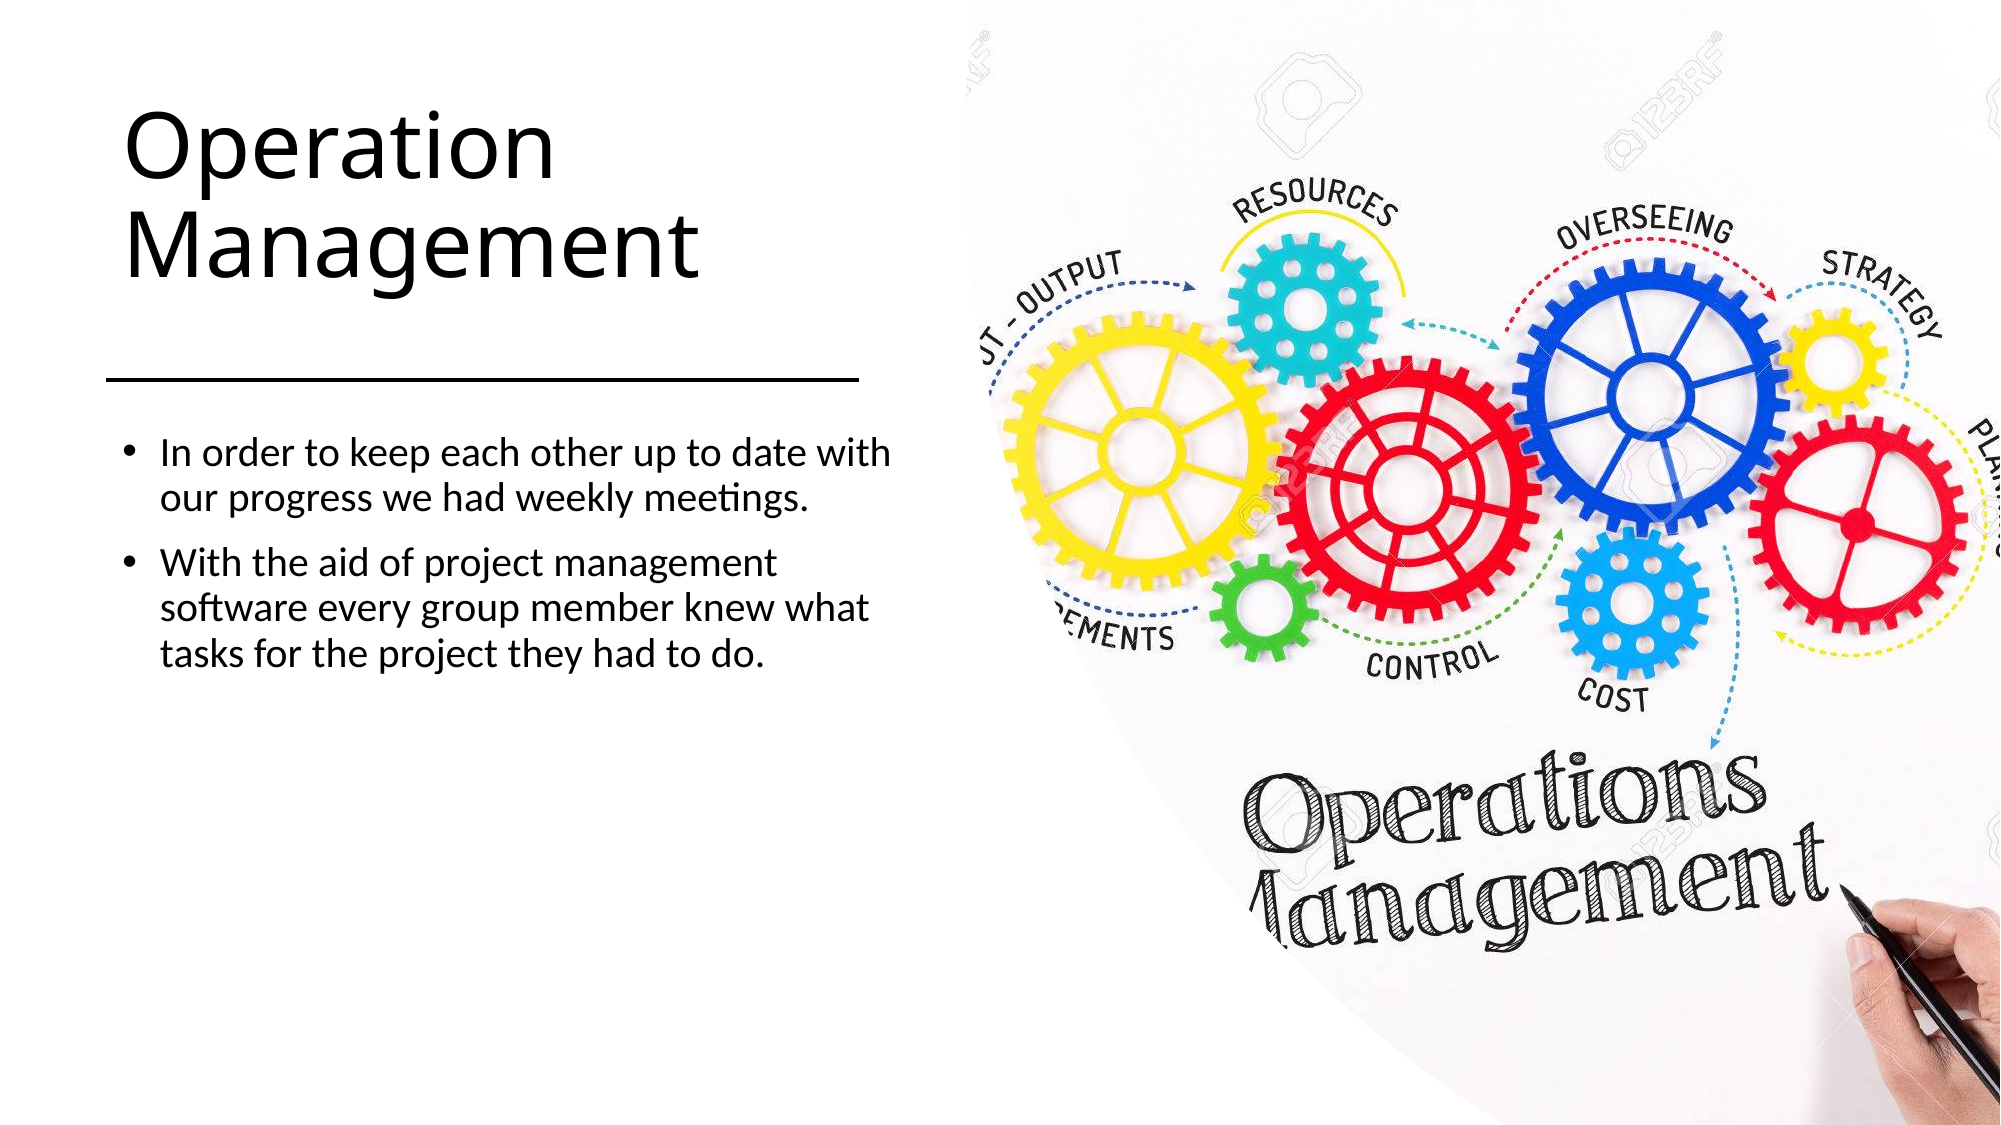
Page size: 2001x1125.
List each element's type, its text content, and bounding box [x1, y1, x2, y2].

title Operation Management [107, 59, 948, 338]
list In order to keep each other up to date with our progress we had weekly meetings. With the aid of project management software every group member knew what tasks for the project they had to do. [107, 422, 948, 991]
picture [964, 0, 2000, 1125]
